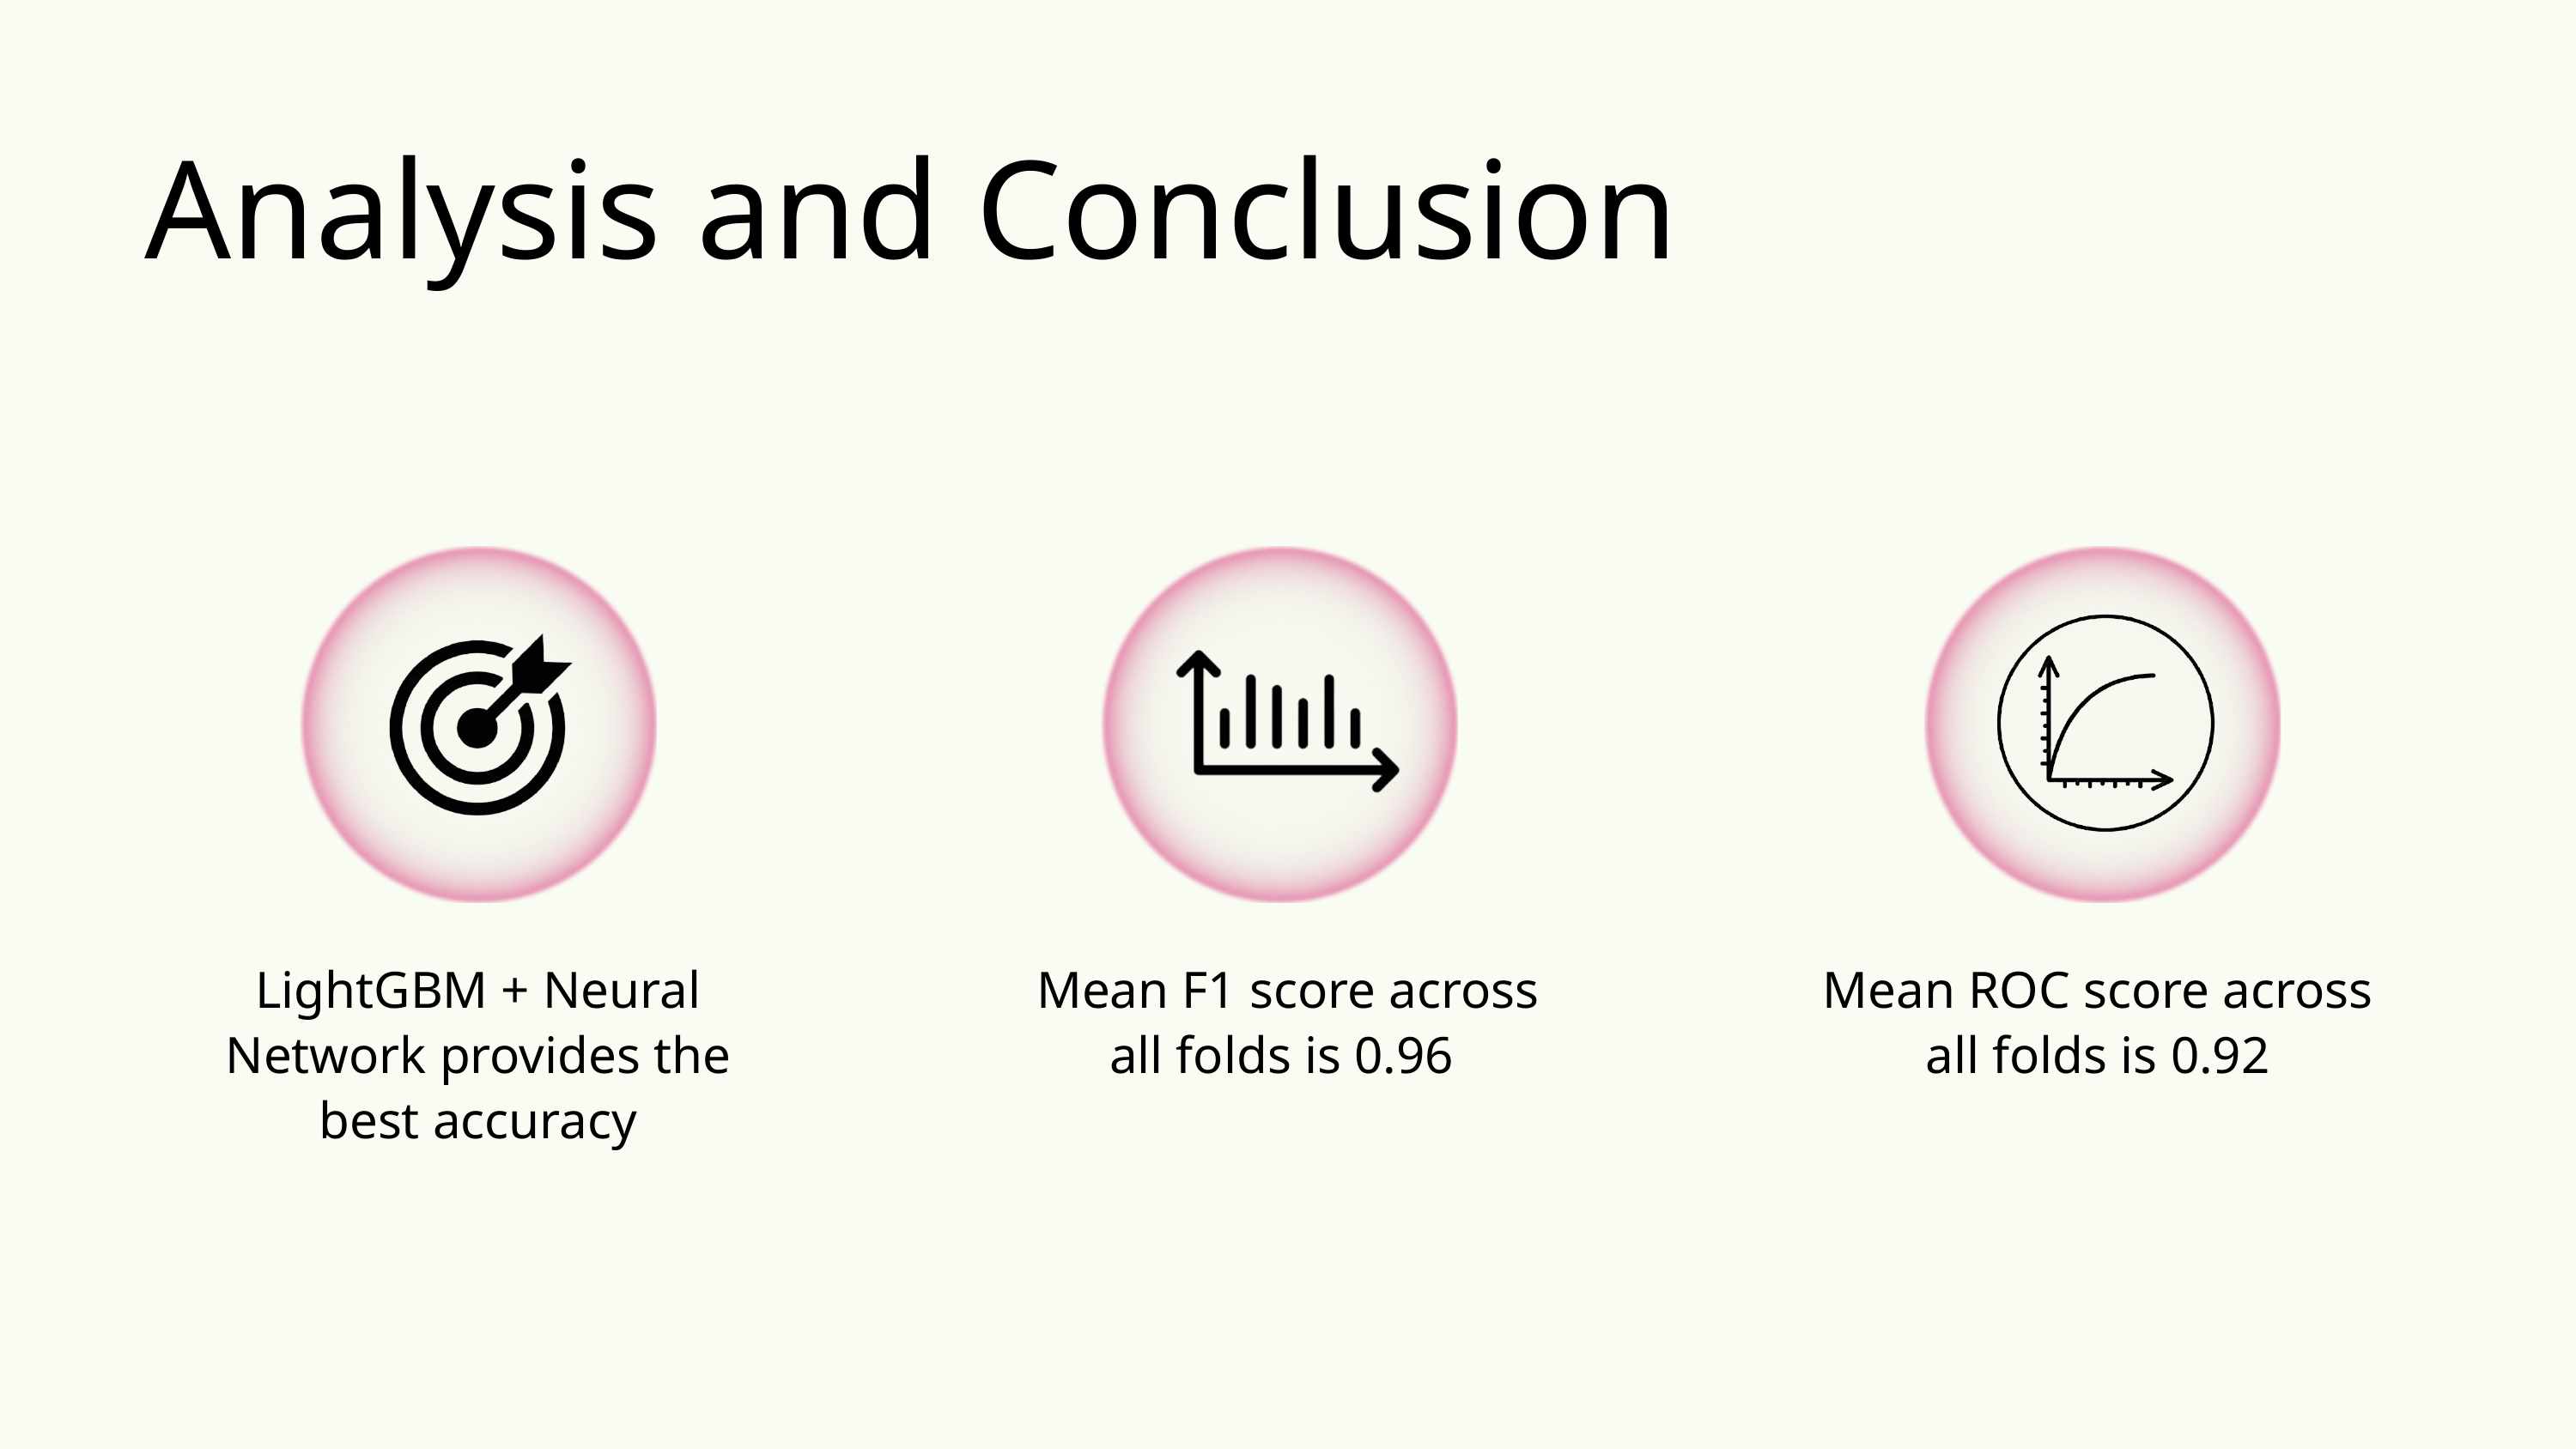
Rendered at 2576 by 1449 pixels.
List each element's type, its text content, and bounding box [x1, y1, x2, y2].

picture [326, 570, 635, 879]
picture [1988, 605, 2222, 840]
text_box LightGBM + Neural Network provides the best accuracy [197, 953, 760, 1149]
text_box [1923, 546, 2281, 903]
text_box [300, 546, 657, 903]
picture [1170, 603, 1406, 840]
text_box [1101, 546, 1458, 903]
text_box Mean F1 score across all folds is 0.96 [1006, 953, 1570, 1084]
text_box Analysis and Conclusion [144, 122, 1742, 287]
text_box Mean ROC score across all folds is 0.92 [1816, 953, 2379, 1084]
